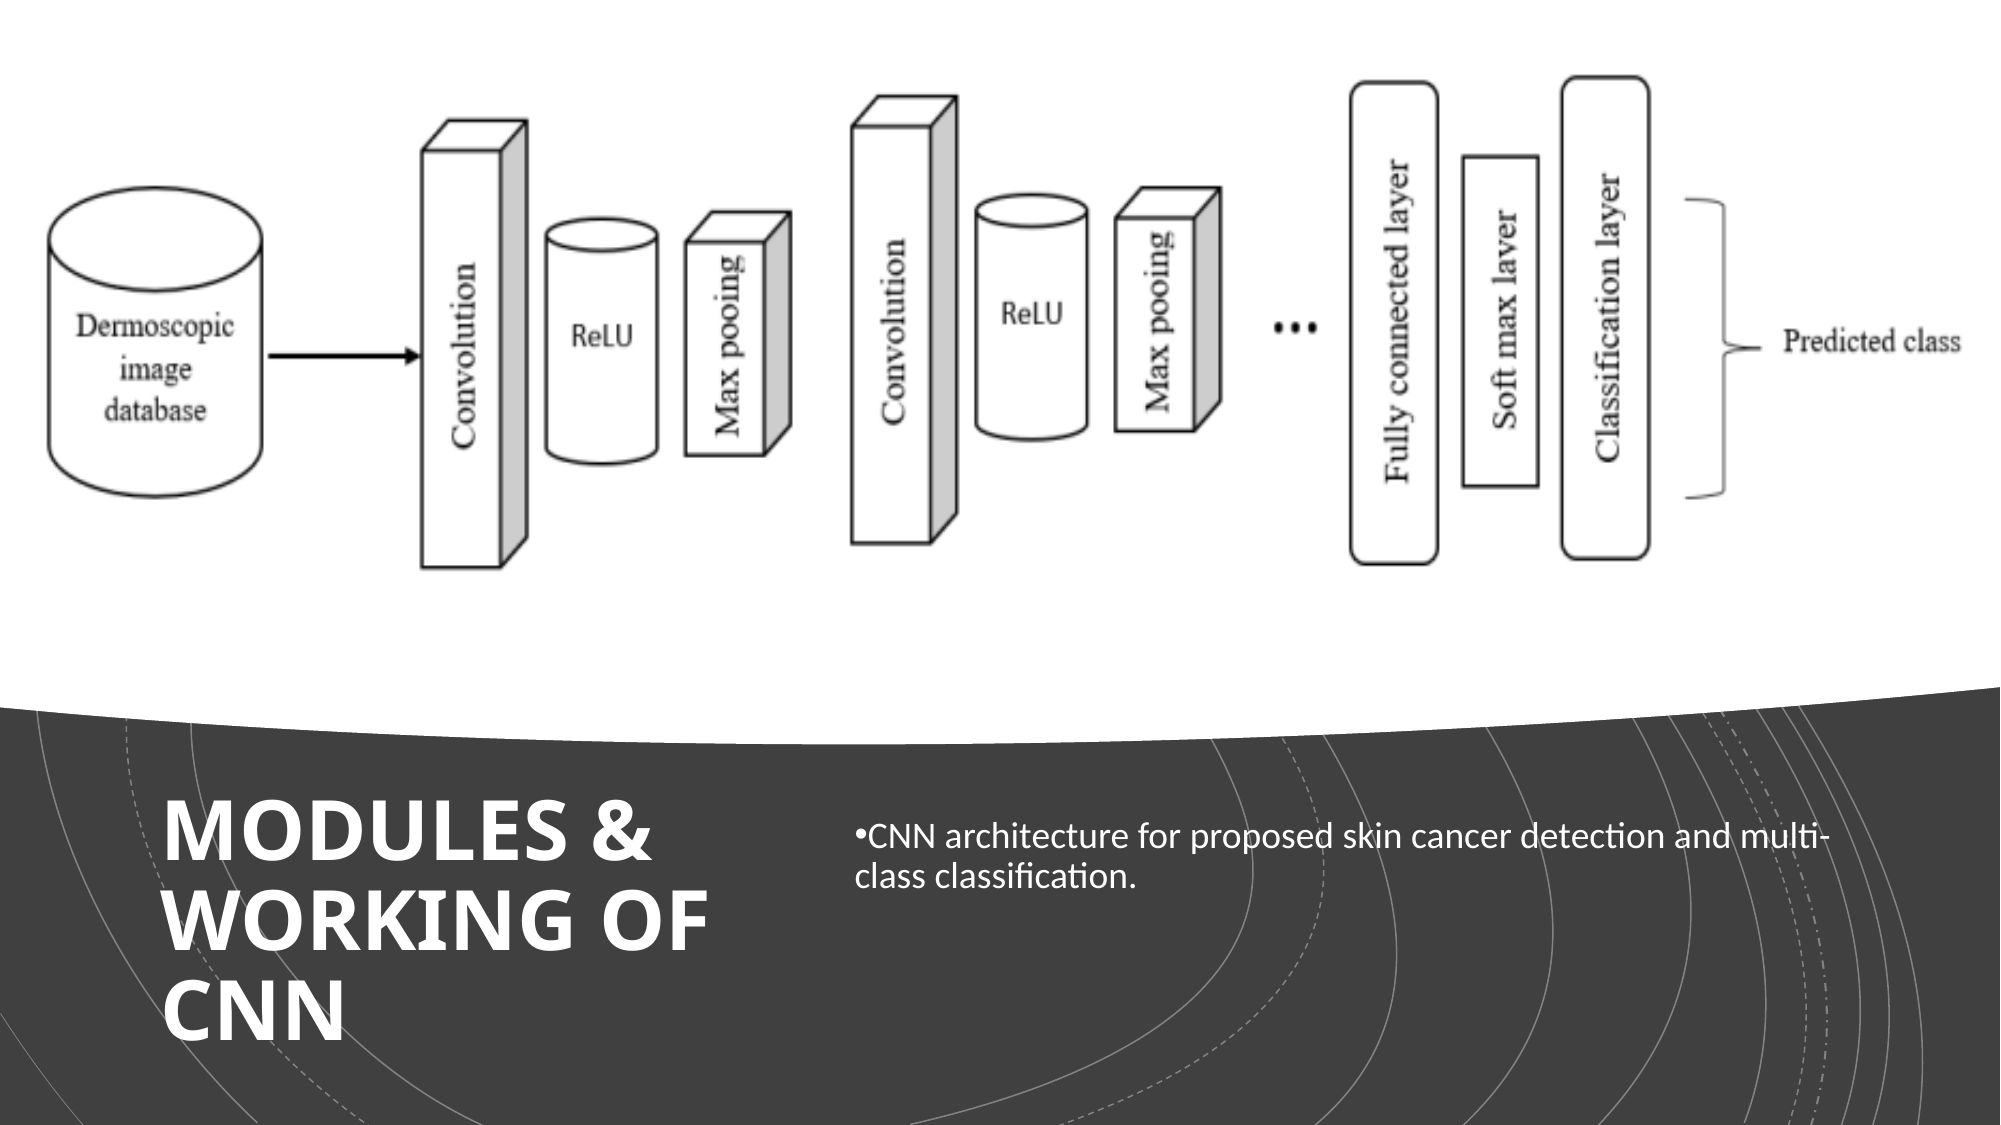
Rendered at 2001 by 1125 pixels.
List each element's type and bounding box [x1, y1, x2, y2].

picture [39, 66, 1973, 601]
text_box [0, 0, 1999, 1125]
